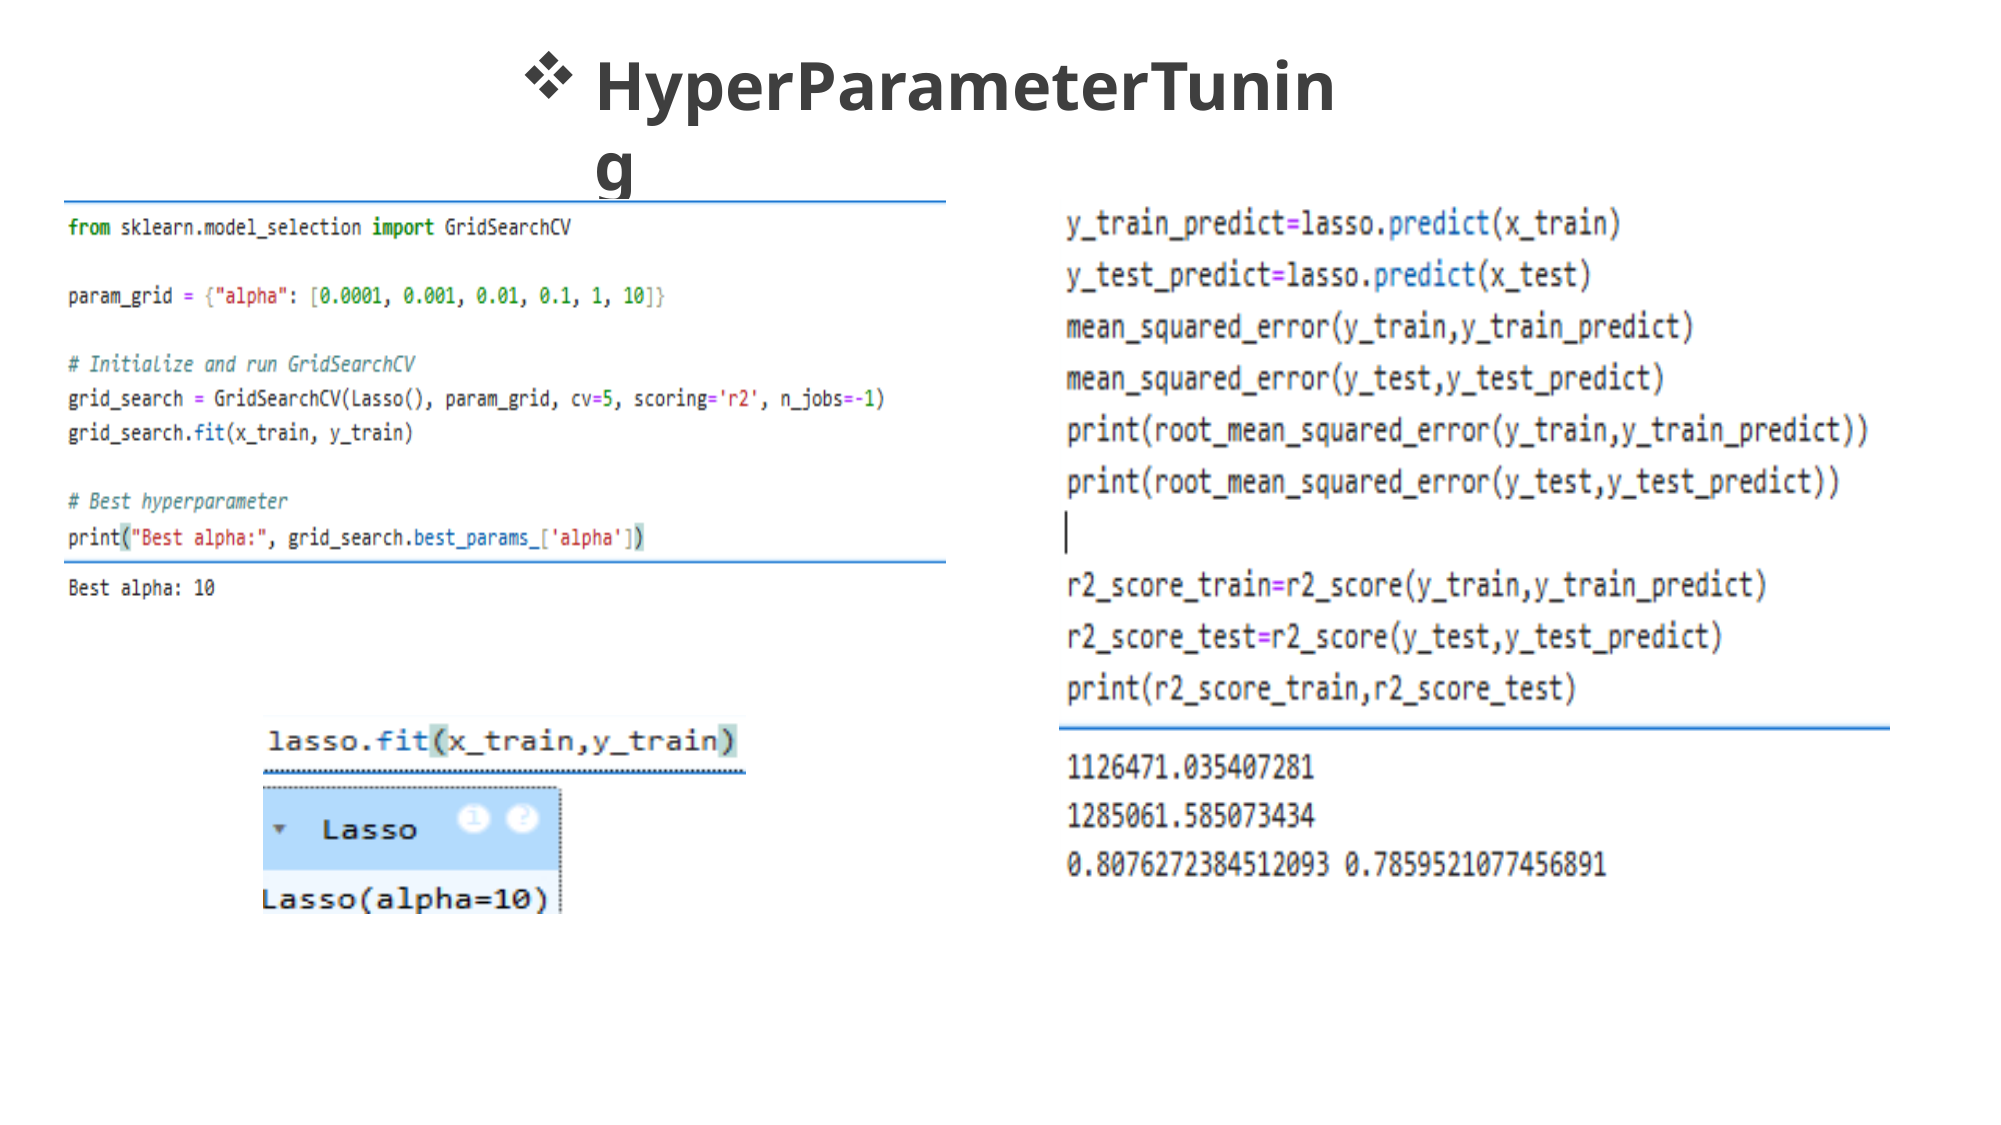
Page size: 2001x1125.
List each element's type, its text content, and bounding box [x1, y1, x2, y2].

picture [263, 715, 746, 914]
text_box HyperParameterTuning [504, 36, 1387, 256]
picture [1059, 199, 1890, 883]
picture [63, 199, 946, 608]
